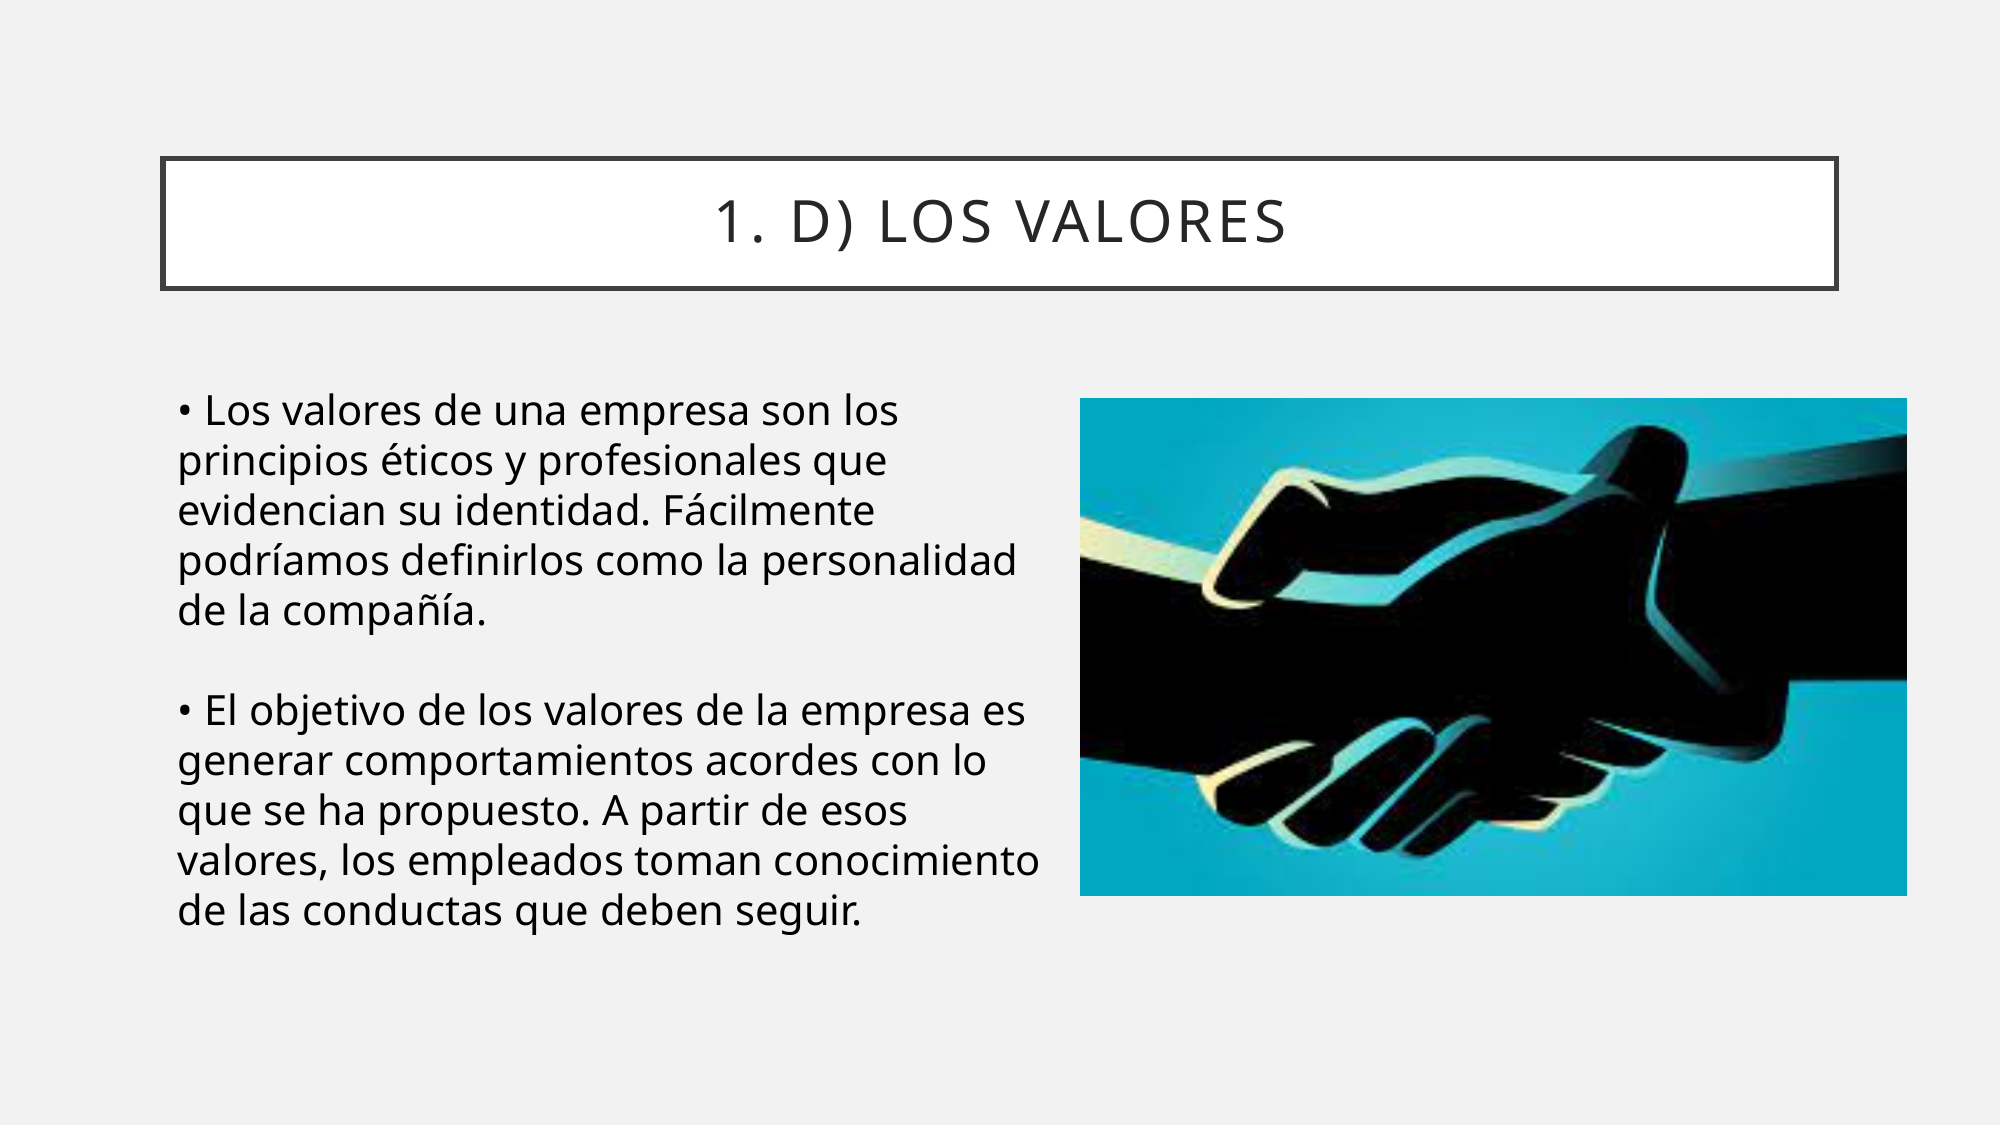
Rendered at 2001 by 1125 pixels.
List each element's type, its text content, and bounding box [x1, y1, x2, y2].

text_box • Los valores de una empresa son los principios éticos y profesionales que evidencian su identidad. Fácilmente podríamos definirlos como la personalidad de la compañía. • El objetivo de los valores de la empresa es generar comportamientos acordes con lo que se ha propuesto. A partir de esos valores, los empleados toman conocimiento de las conductas que deben seguir. [162, 376, 1081, 987]
title 1. d) los valores [160, 156, 1839, 291]
picture [1080, 398, 1907, 896]
